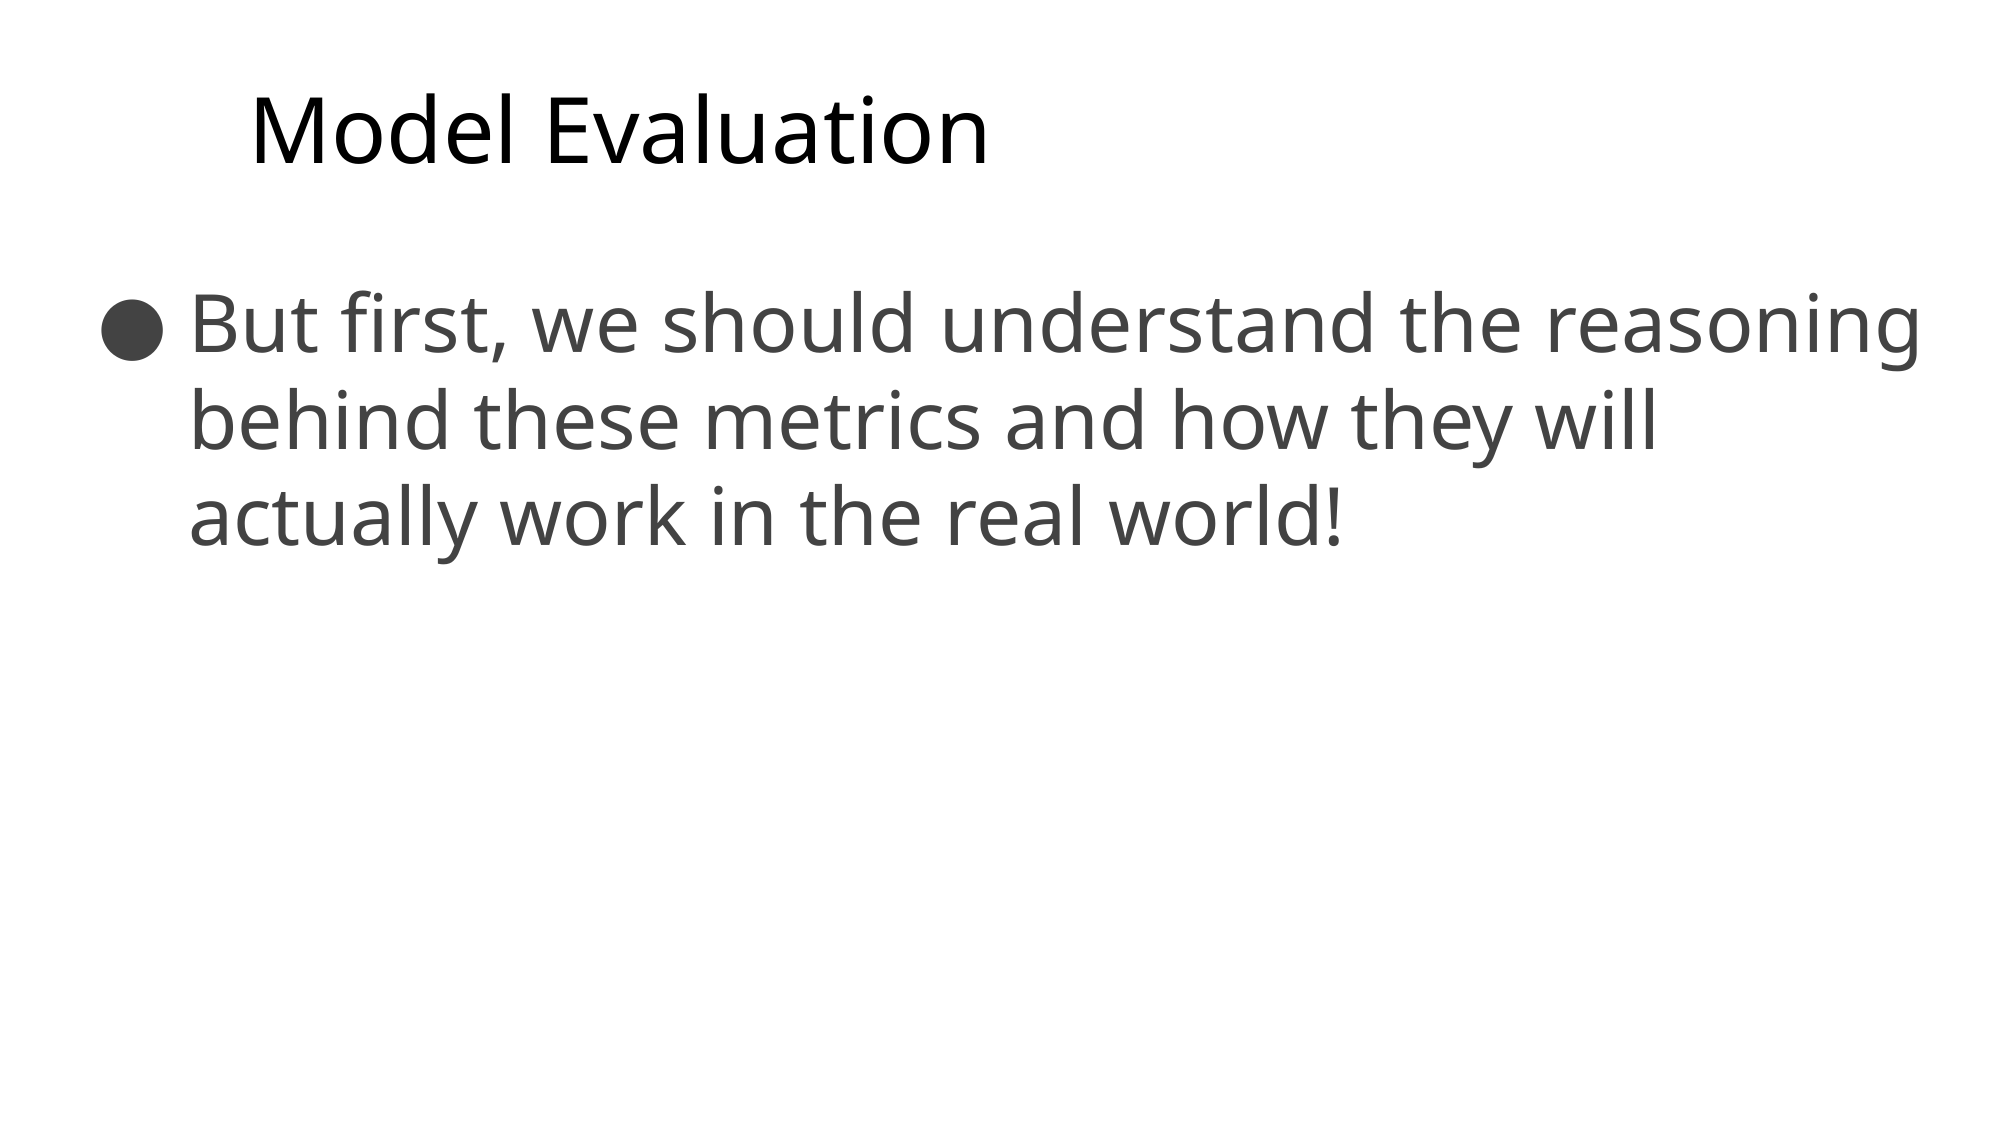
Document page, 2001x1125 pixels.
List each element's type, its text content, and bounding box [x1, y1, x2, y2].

title Model Evaluation [228, 64, 1932, 190]
list But first, we should understand the reasoning behind these metrics and how they will actually work in the real world! [68, 252, 1968, 1000]
